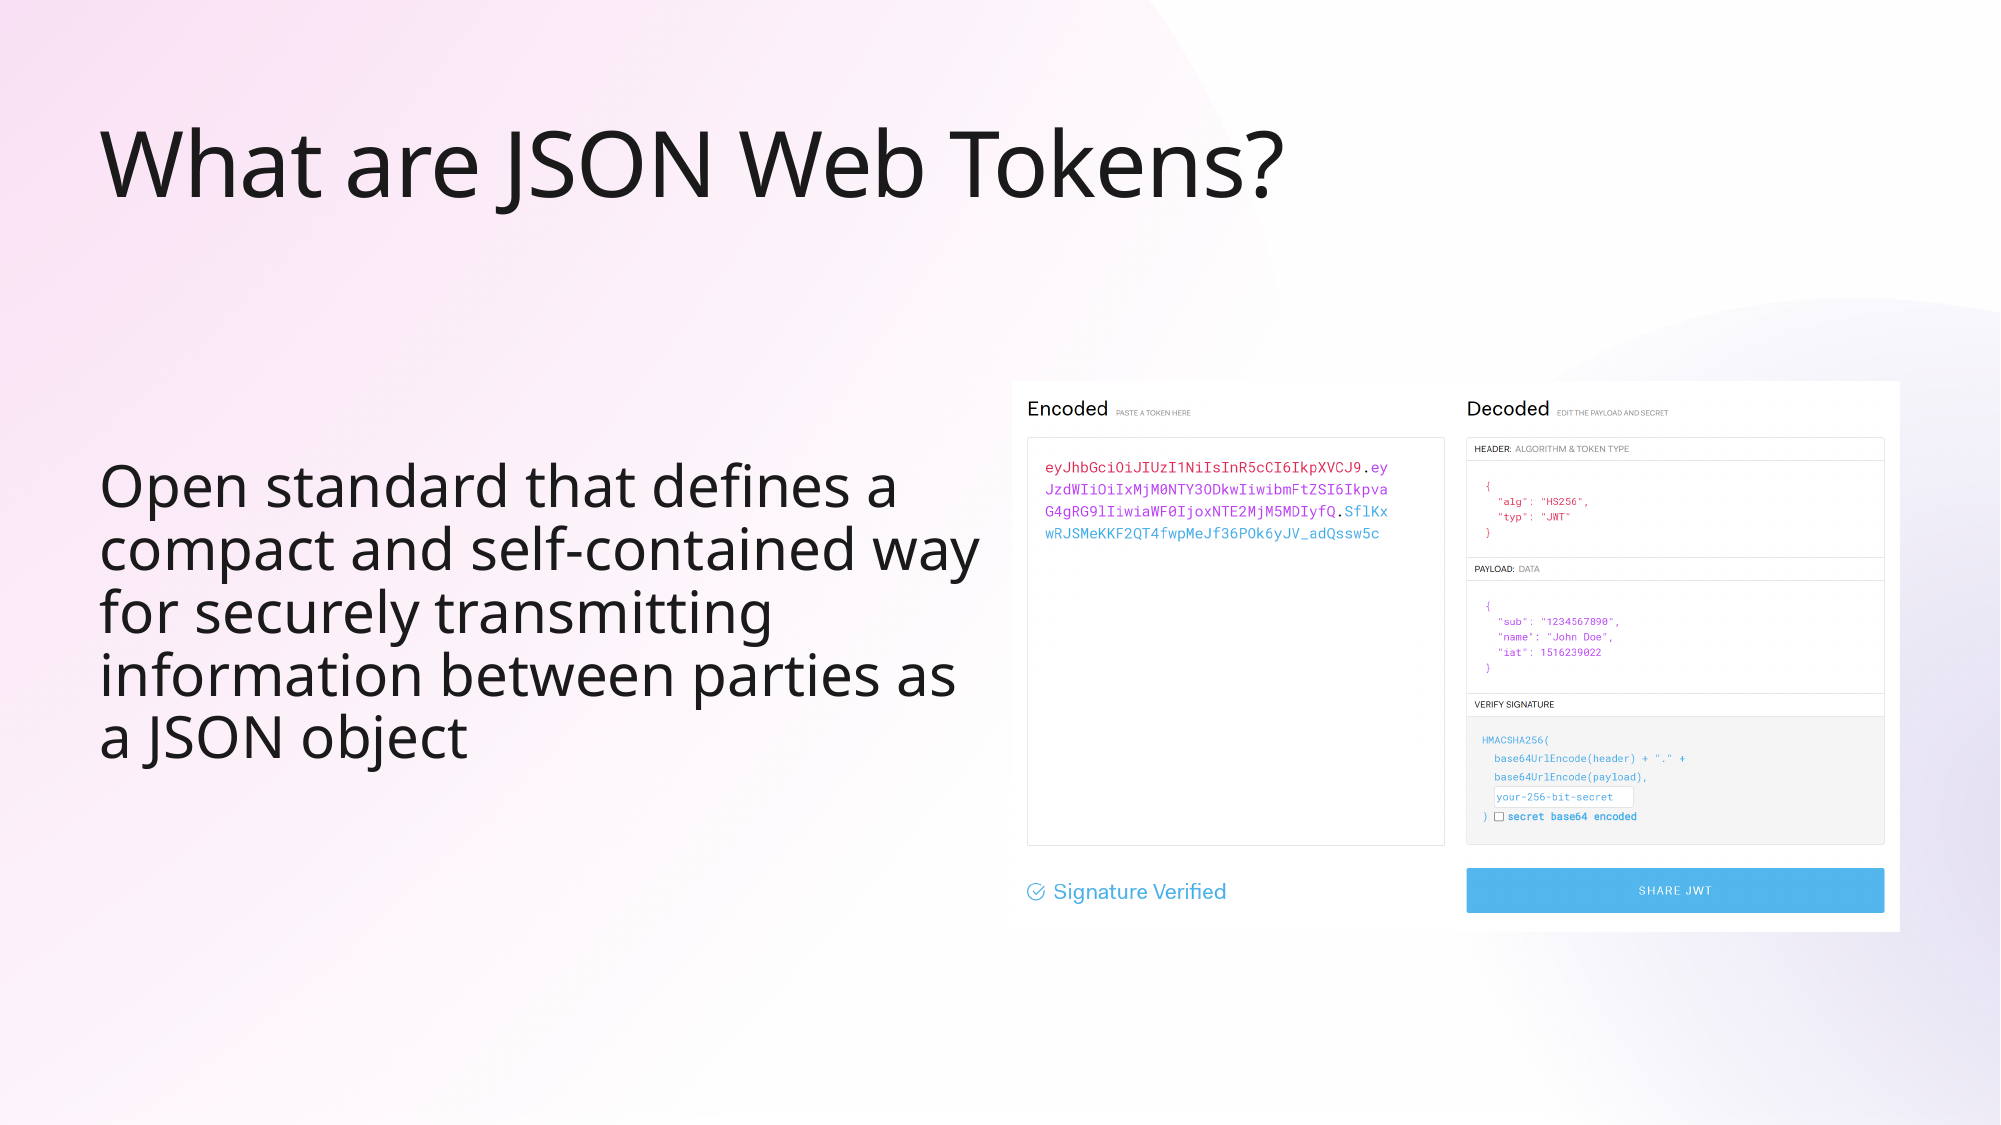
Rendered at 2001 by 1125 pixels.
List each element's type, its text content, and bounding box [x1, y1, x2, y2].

picture [0, 0, 2001, 1125]
list Open standard that defines a compact and self-contained way for securely transmitting information between parties as a JSON object [99, 299, 988, 1014]
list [1012, 381, 1900, 932]
title What are JSON Web Tokens? [99, 99, 1900, 235]
